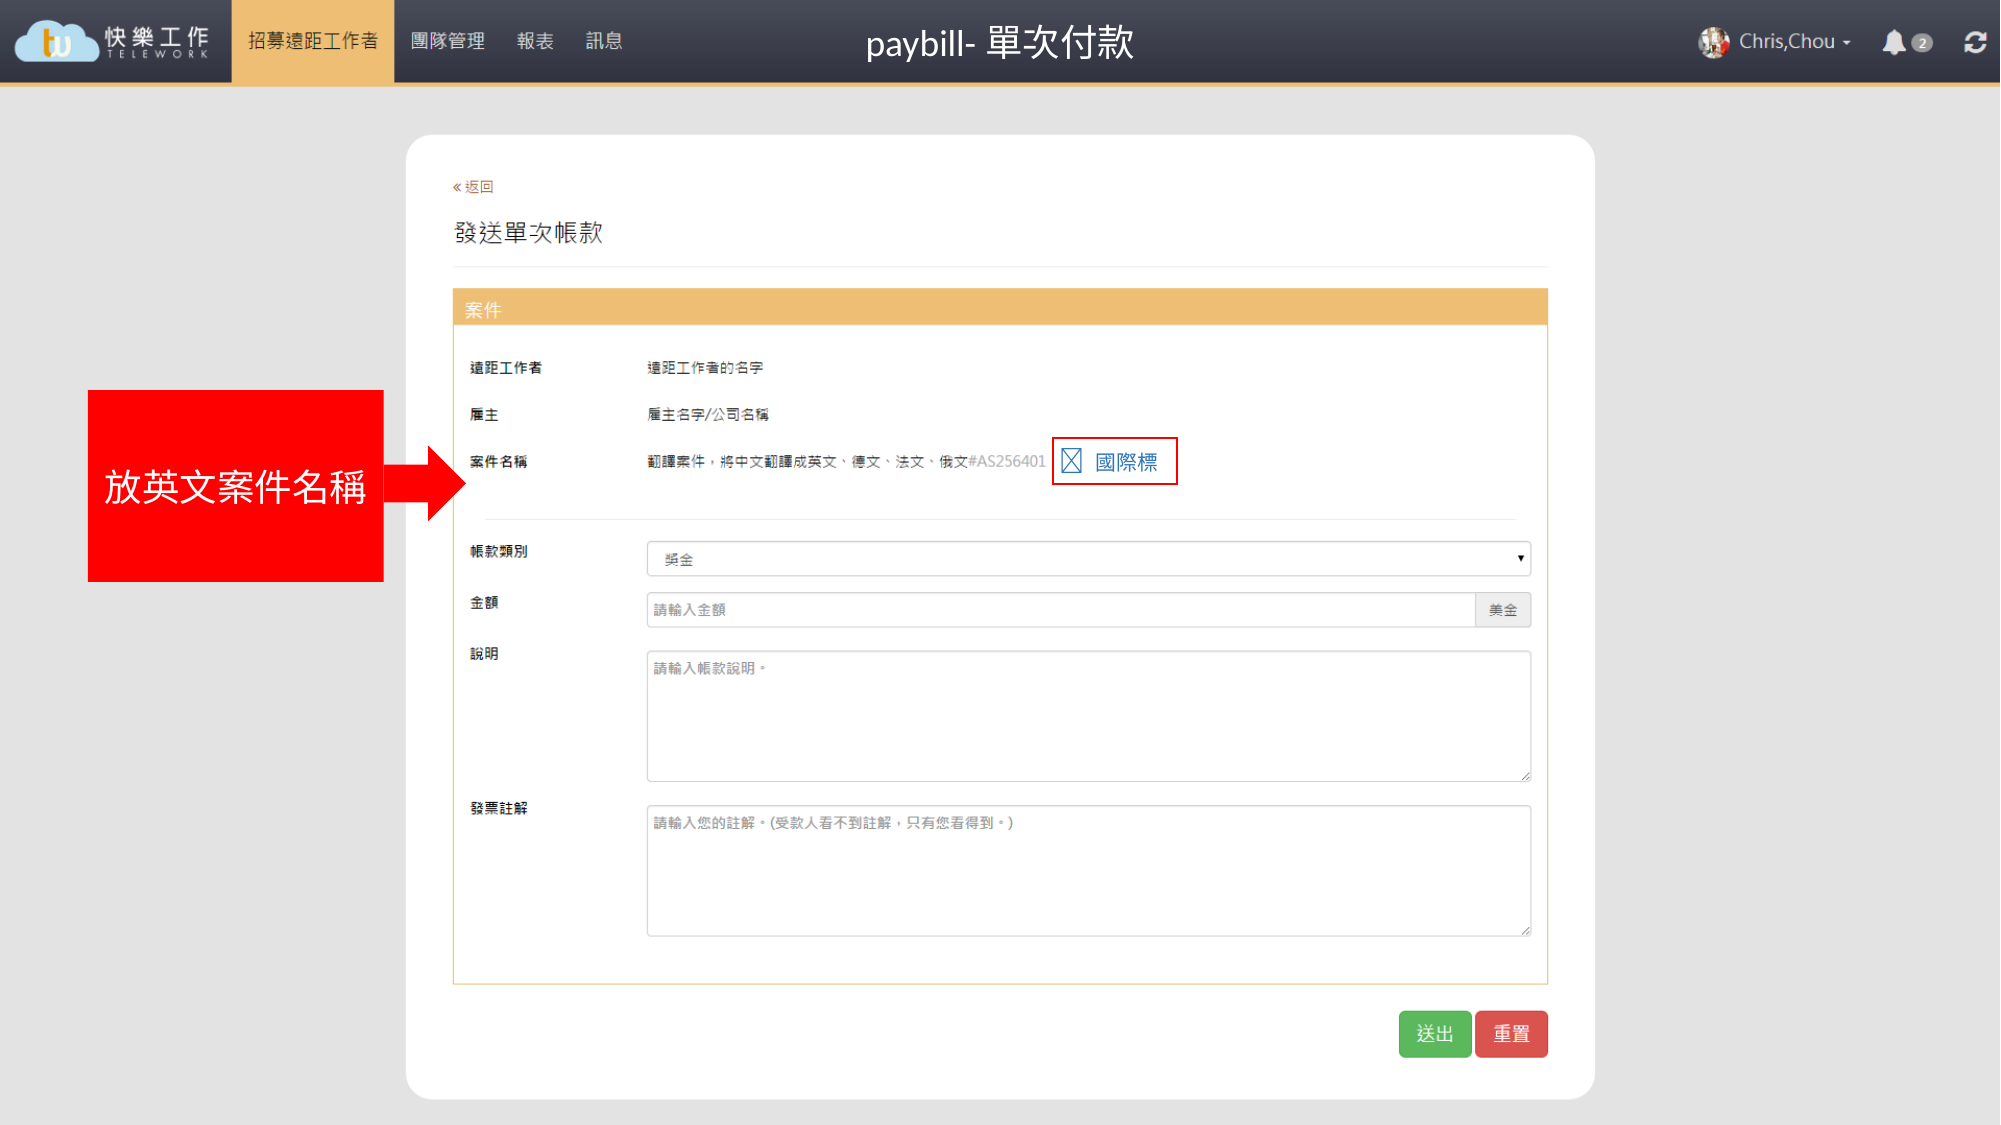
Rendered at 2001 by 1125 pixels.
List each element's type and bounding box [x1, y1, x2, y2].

picture [0, 0, 2000, 1125]
text_box [1003, 432, 1214, 489]
